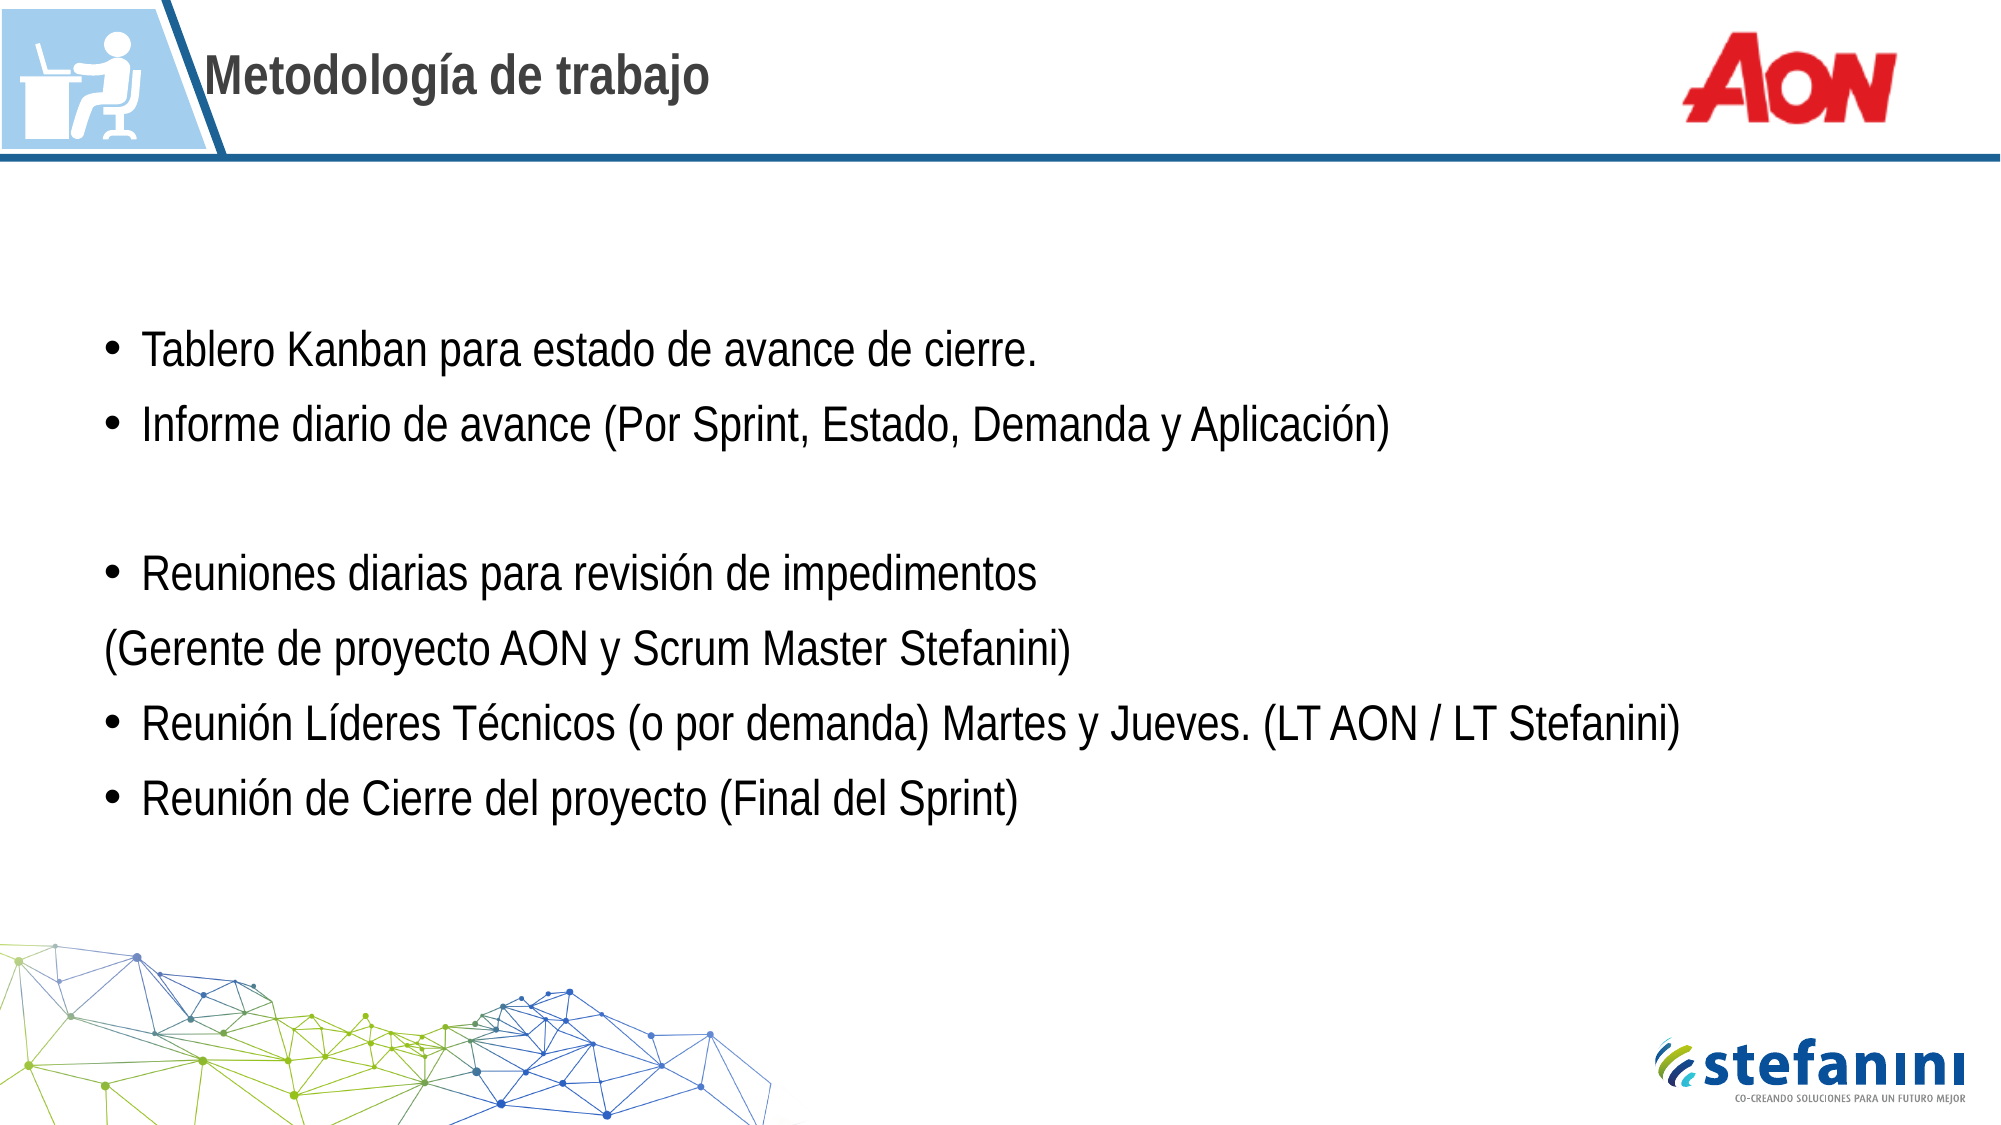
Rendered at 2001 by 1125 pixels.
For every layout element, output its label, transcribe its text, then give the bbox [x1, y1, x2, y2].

picture [1670, 15, 1927, 131]
picture [0, 566, 826, 1125]
list Tablero Kanban para estado de avance de cierre. Informe diario de avance (Por Sprint, Estado, Demanda y Aplicación) Reuniones diarias para revisión de impedimentos (Gerente de proyecto AON y Scrum Master Stefanini) Reunión Líderes Técnicos (o por demanda) Martes y Jueves. (LT AON / LT Stefanini) Reunión de Cierre del proyecto (Final del Sprint) [88, 234, 1916, 921]
title Metodología de trabajo [190, 0, 1582, 154]
